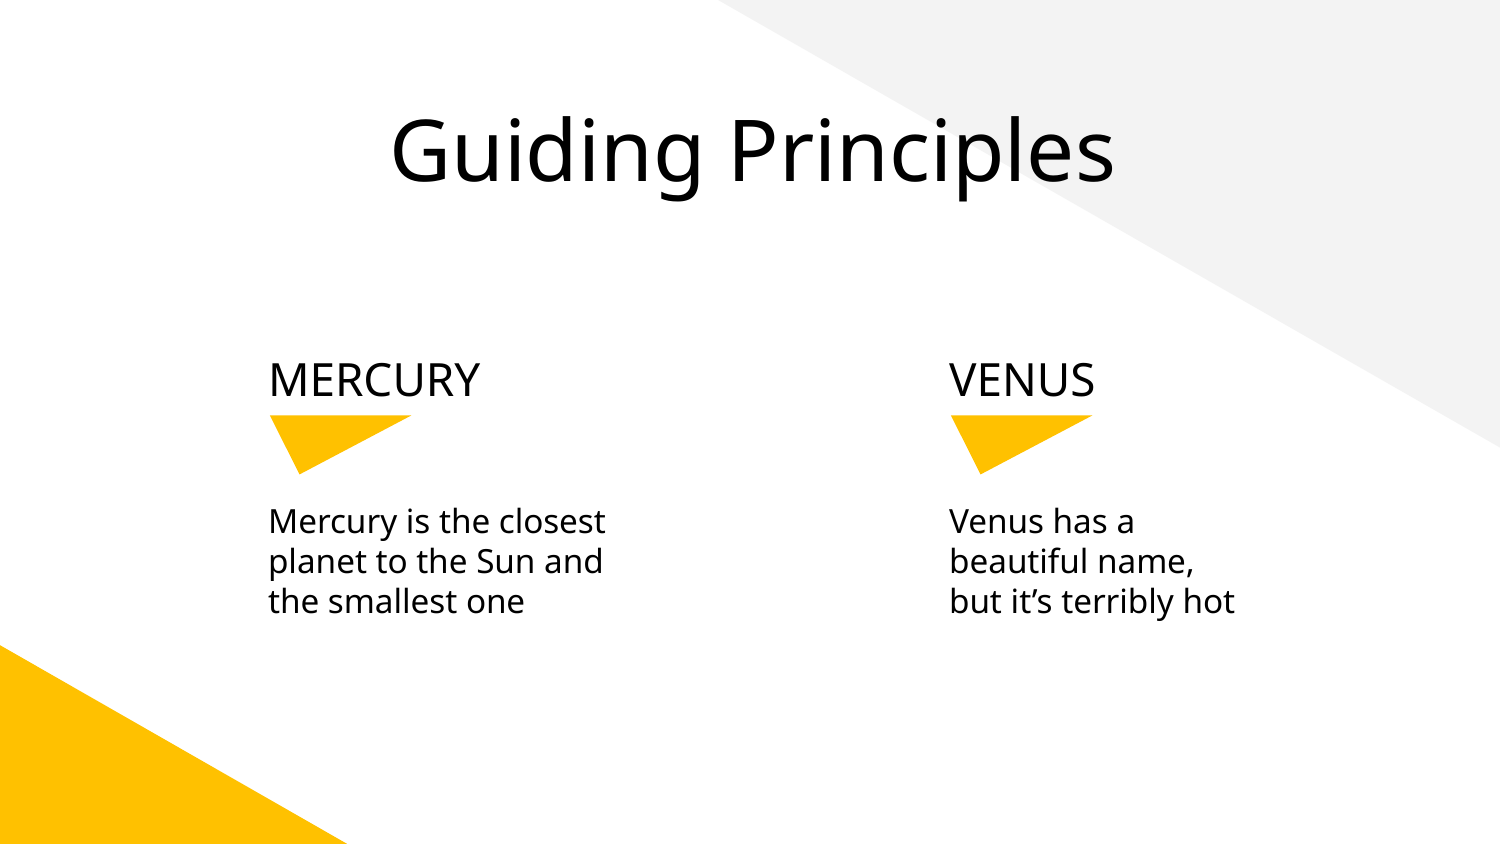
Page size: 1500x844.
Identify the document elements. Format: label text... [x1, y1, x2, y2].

subtitle VENUS [934, 327, 1241, 410]
subtitle Mercury is the closest planet to the Sun and the smallest one [253, 485, 654, 649]
subtitle MERCURY [253, 327, 560, 410]
title Guiding Principles [88, 80, 1418, 175]
text_box [269, 415, 412, 475]
text_box [950, 415, 1093, 475]
subtitle Venus has a beautiful name, but it’s terribly hot [934, 485, 1335, 649]
